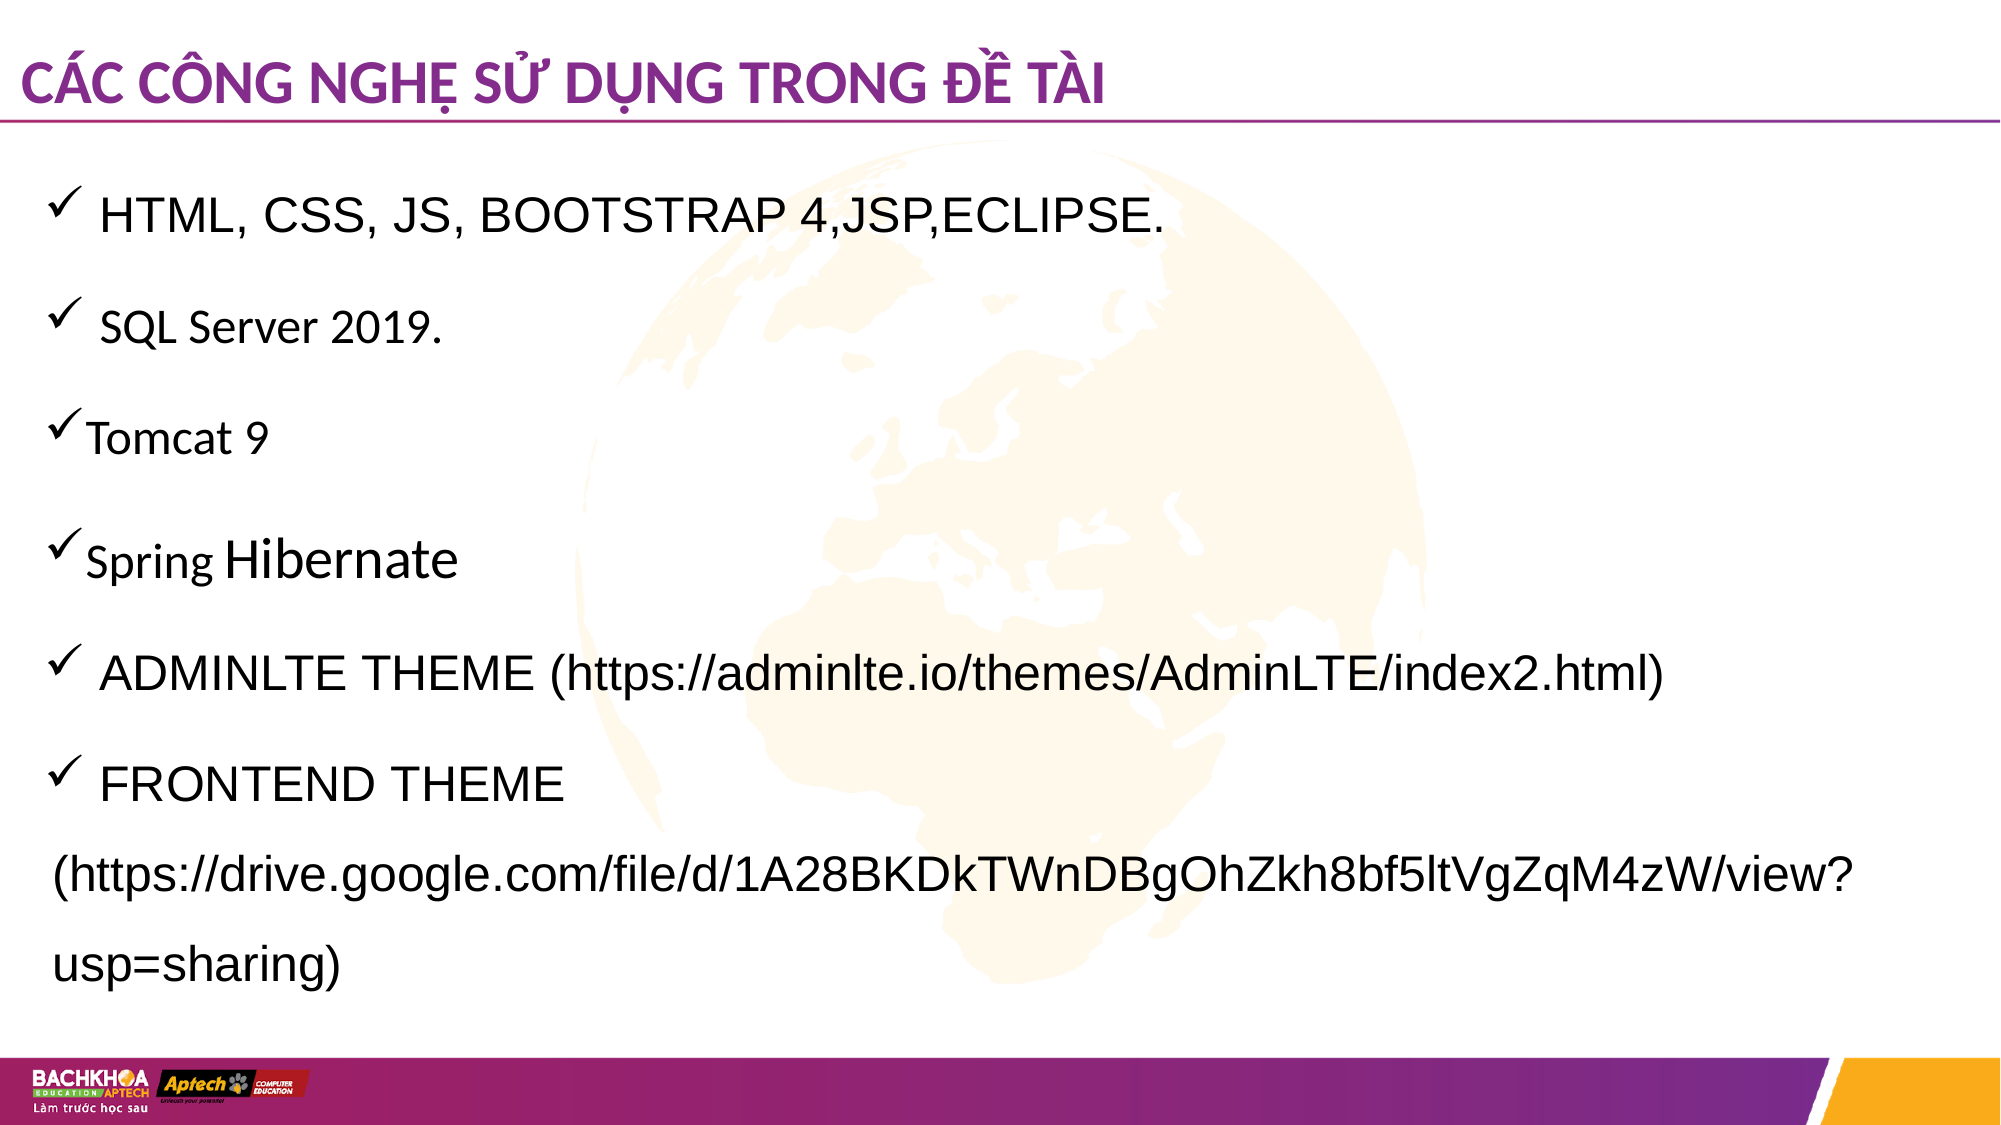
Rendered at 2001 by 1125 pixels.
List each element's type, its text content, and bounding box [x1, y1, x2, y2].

picture [0, 0, 6, 137]
title CÁC CÔNG NGHỆ SỬ DỤNG TRONG ĐỀ TÀI [6, 0, 1732, 137]
picture [0, 0, 2001, 1125]
list HTML, CSS, JS, BOOTSTRAP 4,JSP,ECLIPSE. SQL Server 2019. Tomcat 9 Spring Hibernate ADMINLTE THEME (https://adminlte.io/themes/AdminLTE/index2.html) FRONTEND THEME (https://drive.google.com/file/d/1A28BKDkTWnDBgOhZkh8bf5ltVgZqM4zW/view?usp=sharing) [0, 137, 1975, 1038]
